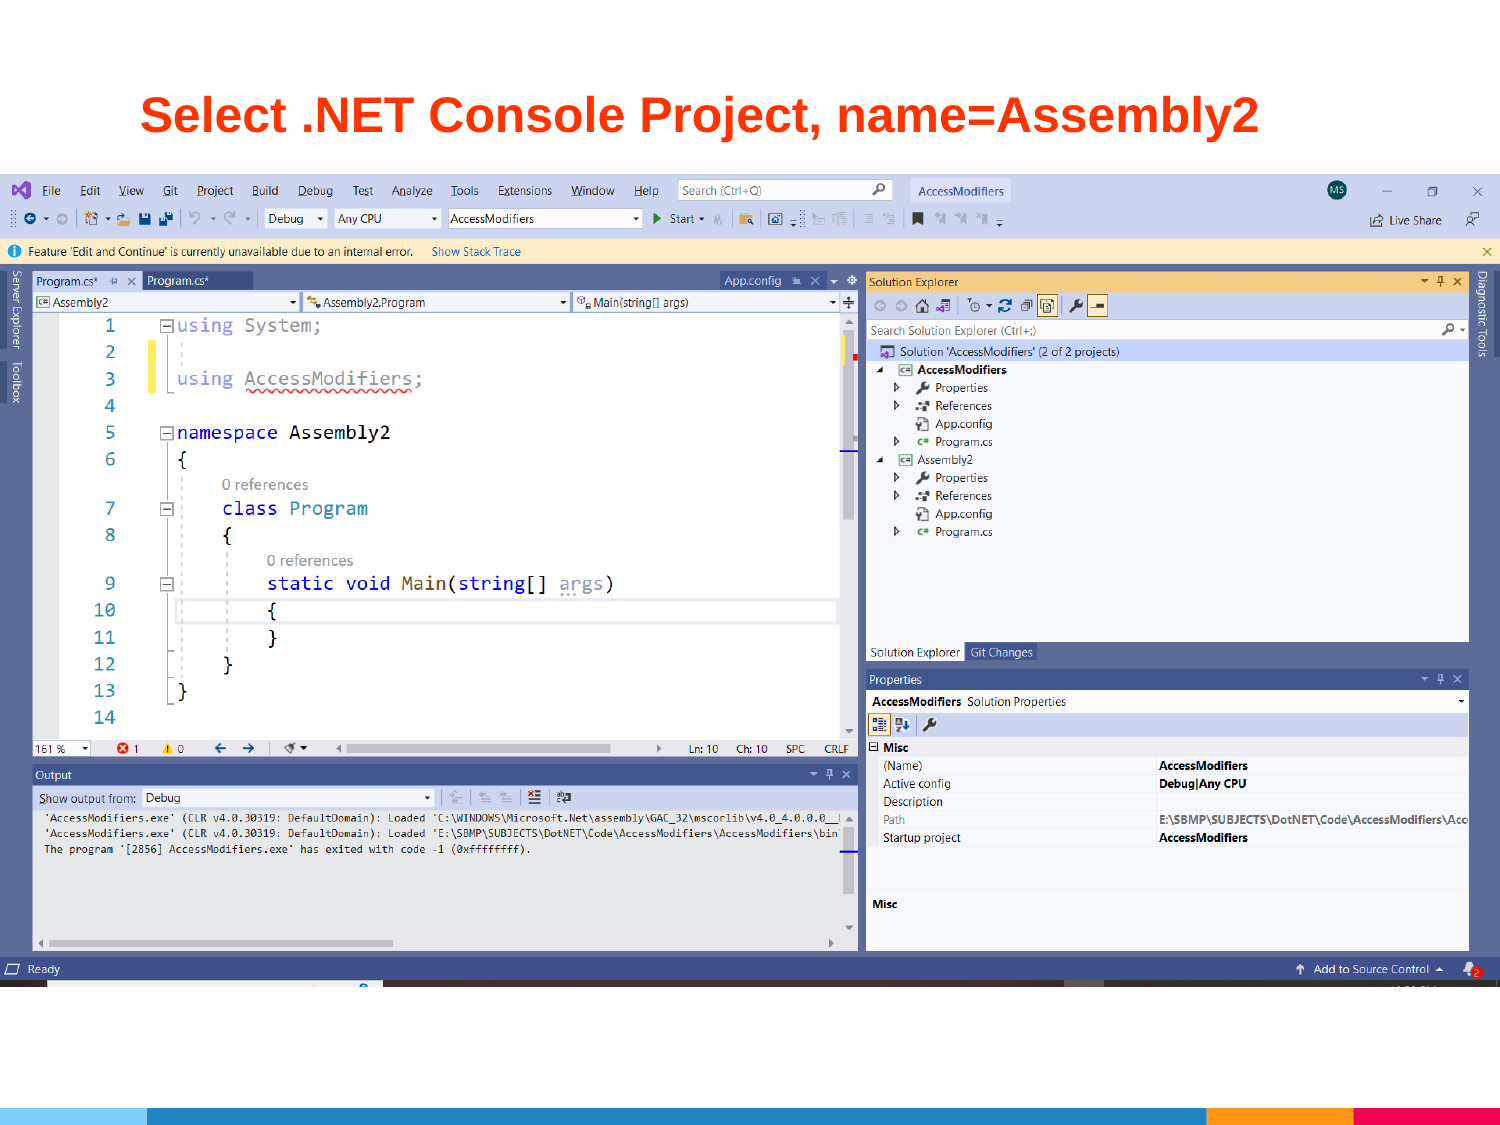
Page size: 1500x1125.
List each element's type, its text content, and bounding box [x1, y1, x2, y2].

picture [0, 174, 1500, 987]
text_box Select .NET Console Project, name=Assembly2 [125, 74, 1375, 150]
